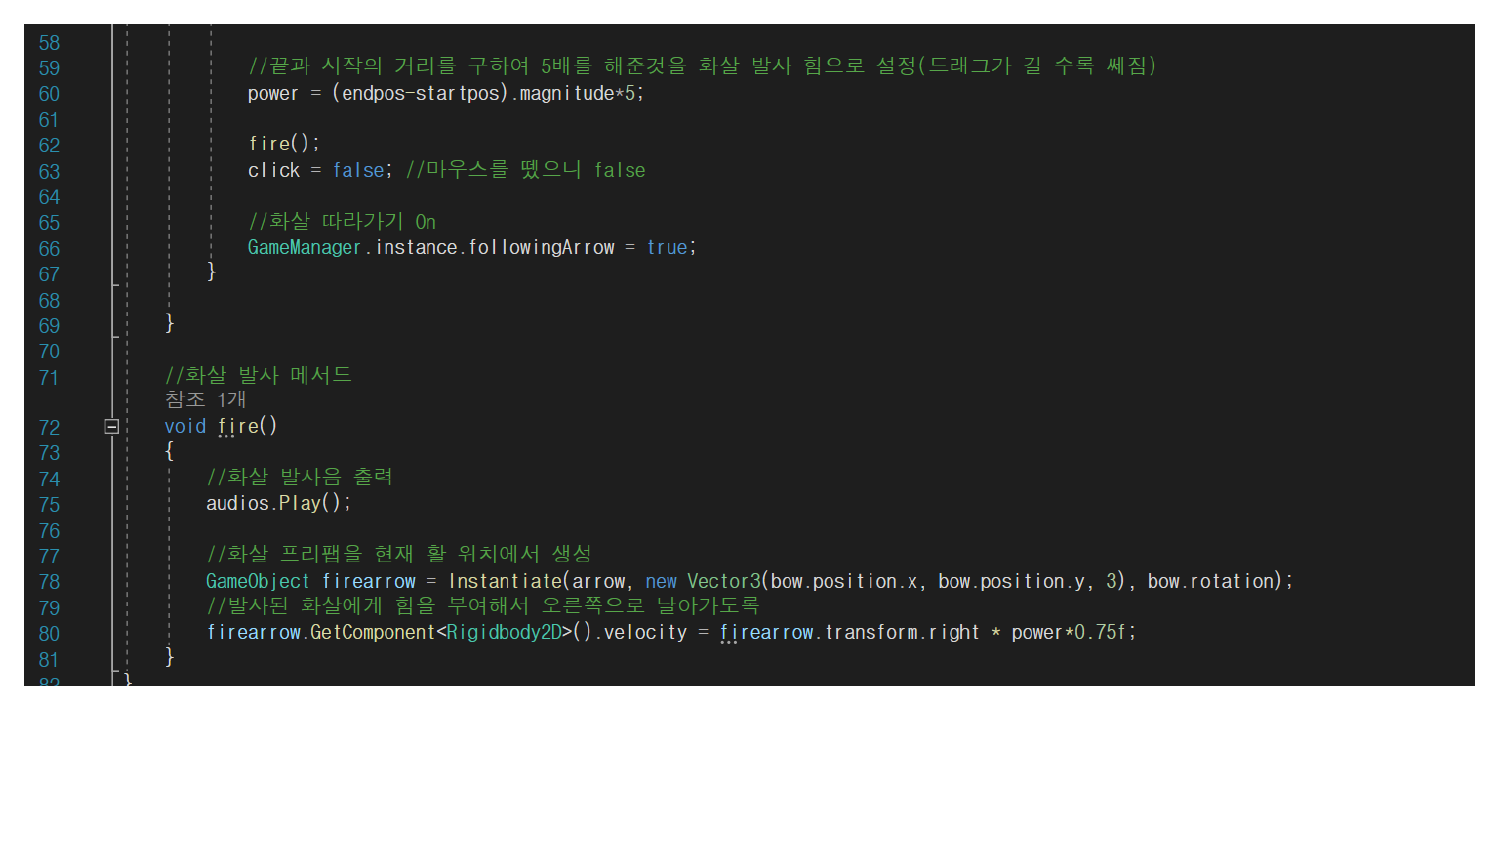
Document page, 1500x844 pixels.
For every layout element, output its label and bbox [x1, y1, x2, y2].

picture [24, 24, 1476, 687]
